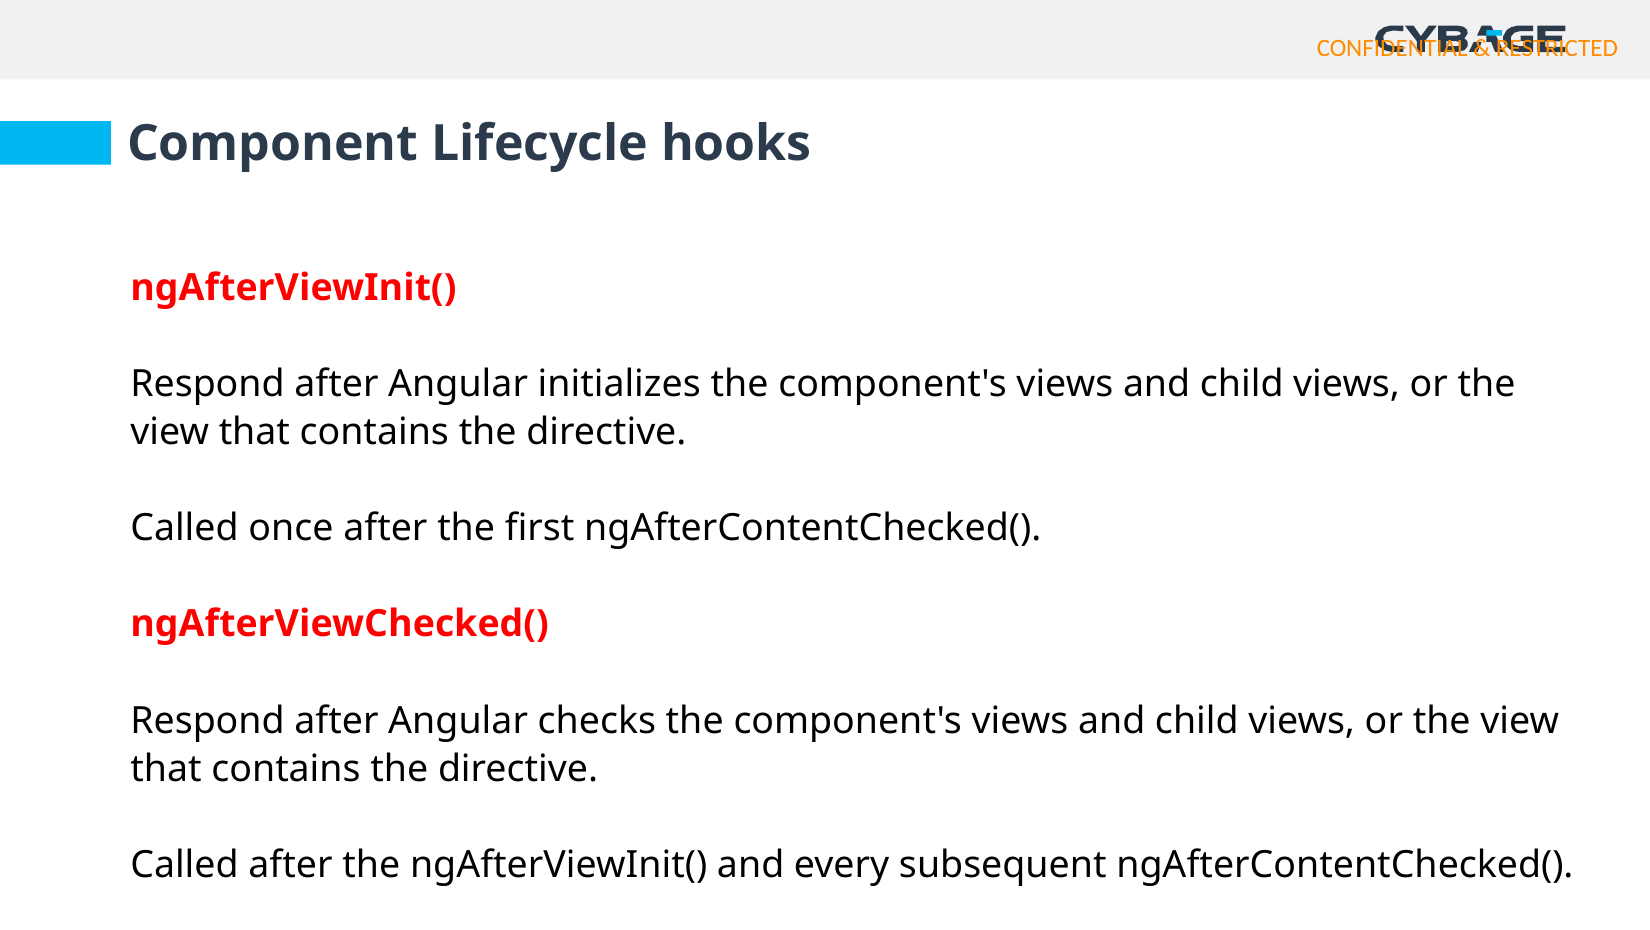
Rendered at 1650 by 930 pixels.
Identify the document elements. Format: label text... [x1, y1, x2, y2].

text_box [0, 119, 110, 167]
text_box ngAfterViewInit() Respond after Angular initializes the component's views and child views, or the view that contains the directive. Called once after the first ngAfterContentChecked(). ngAfterViewChecked() Respond after Angular checks the component's views and child views, or the view that contains the directive. Called after the ngAfterViewInit() and every subsequent ngAfterContentChecked(). [115, 252, 1616, 930]
text_box Component Lifecycle hooks [110, 102, 950, 177]
